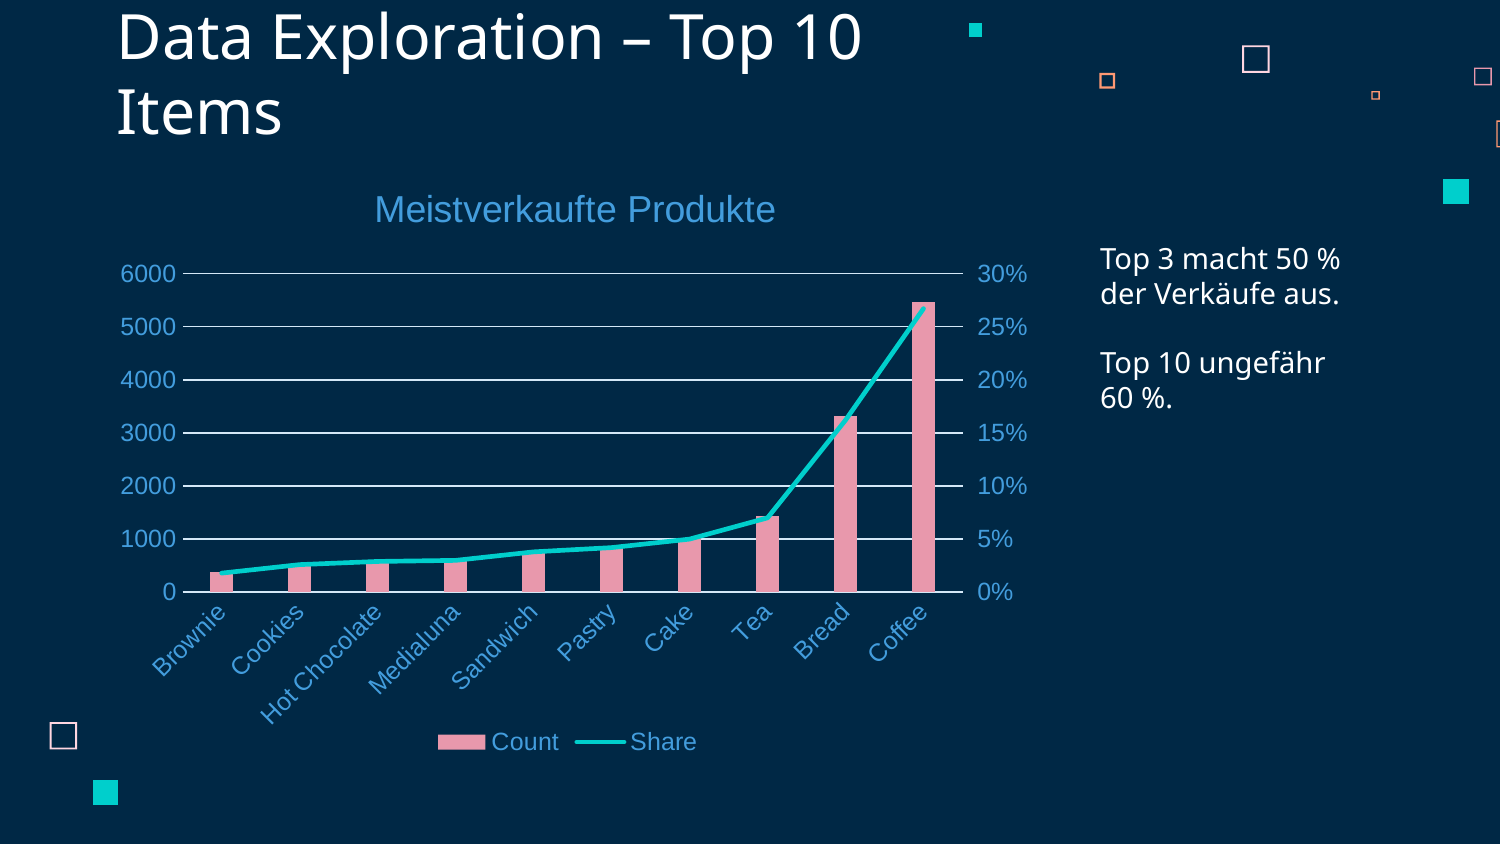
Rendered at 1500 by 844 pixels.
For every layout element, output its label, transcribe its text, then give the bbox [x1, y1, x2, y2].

title Data Exploration – Top 10 Items [101, 67, 993, 161]
text_box Top 3 macht 50 % der Verkäufe aus. Top 10 ungefähr 60 %. [1085, 224, 1379, 700]
chart [101, 162, 1047, 792]
